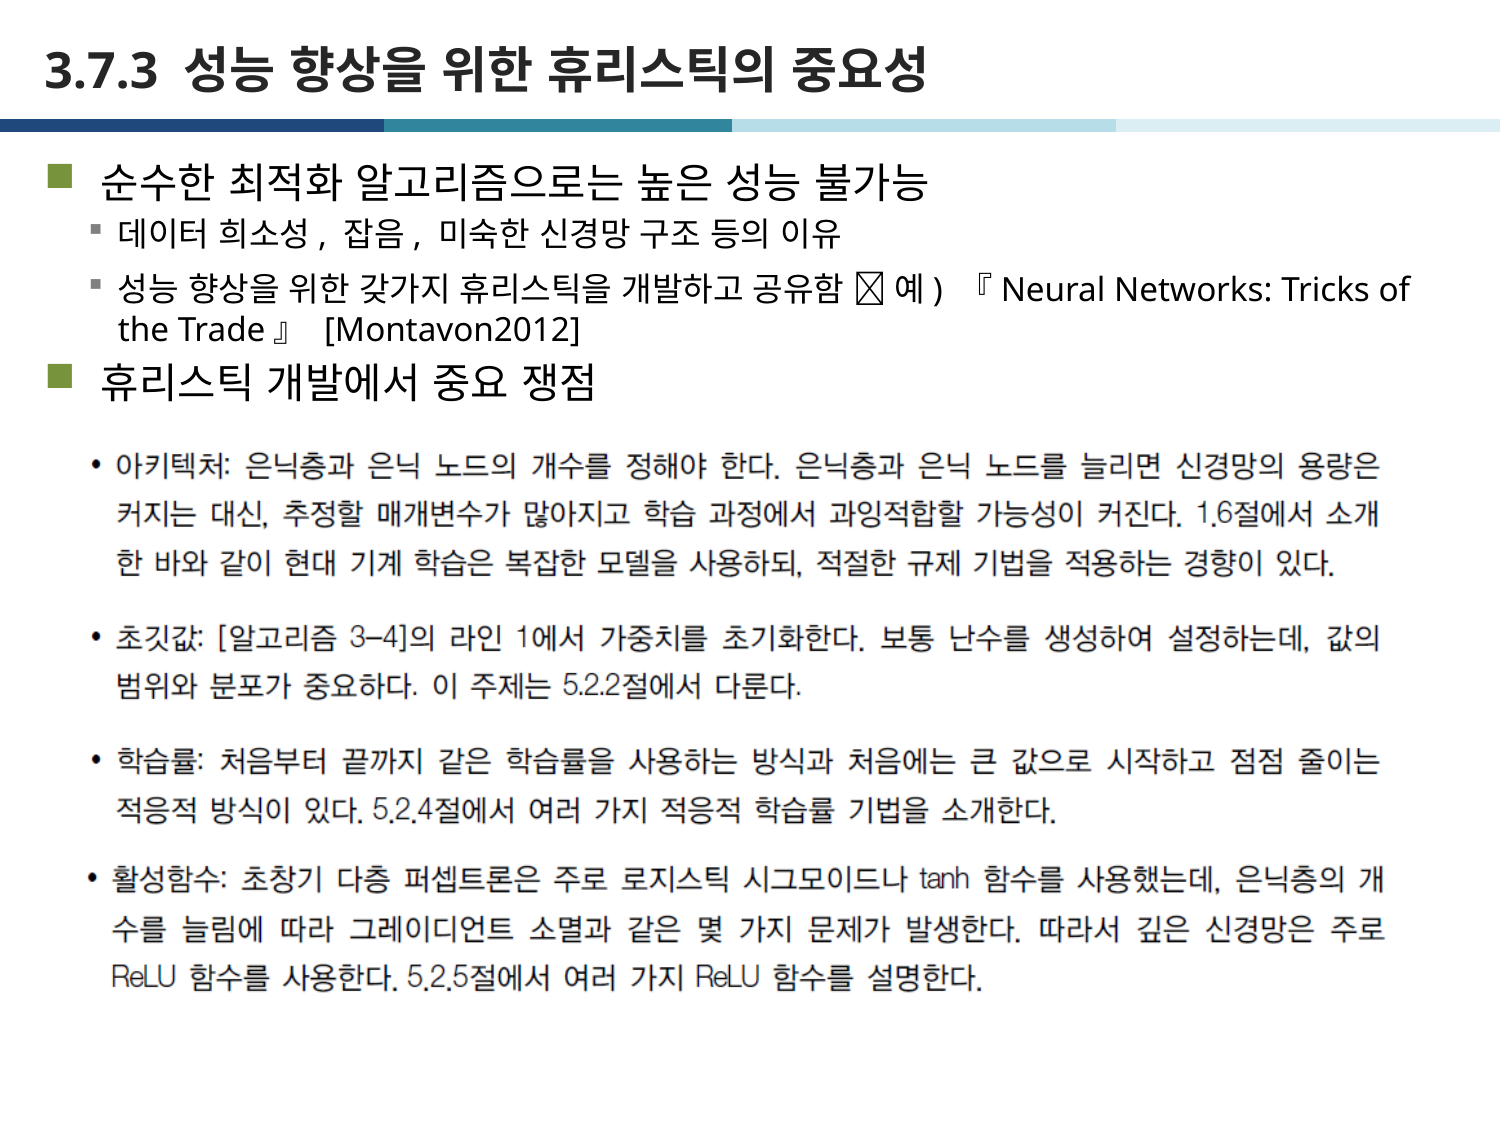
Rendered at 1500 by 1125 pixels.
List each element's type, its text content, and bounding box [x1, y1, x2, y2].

picture [81, 444, 1389, 835]
picture [81, 857, 1389, 995]
list 순수한 최적화 알고리즘으로는 높은 성능 불가능 데이터 희소성, 잡음, 미숙한 신경망 구조 등의 이유 성능 향상을 위한 갖가지 휴리스틱을 개발하고 공유함  예) 『Neural Networks: Tricks of the Trade』 [Montavon2012] 휴리스틱 개발에서 중요 쟁점 [29, 148, 1471, 1083]
title 3.7.3 성능 향상을 위한 휴리스틱의 중요성 [29, 23, 1270, 114]
